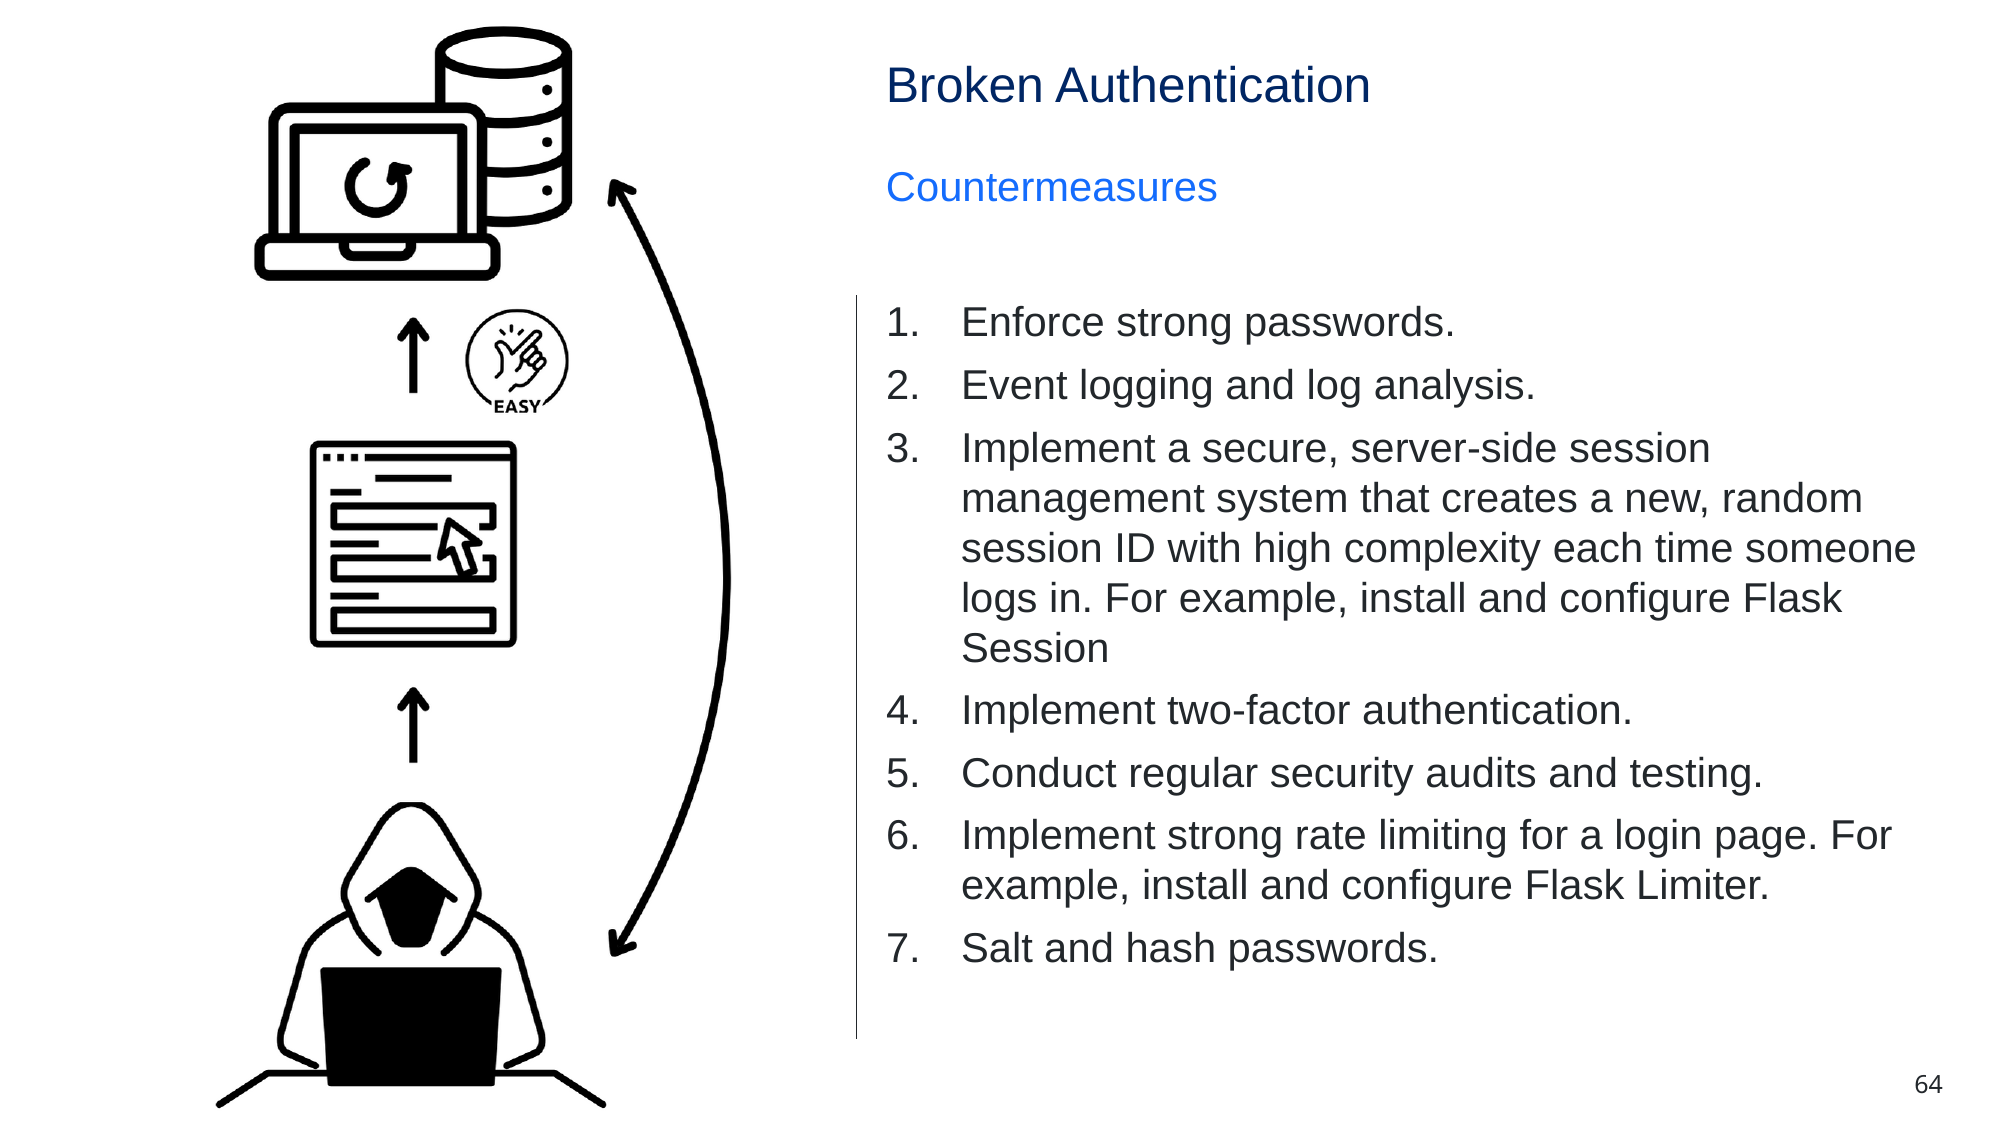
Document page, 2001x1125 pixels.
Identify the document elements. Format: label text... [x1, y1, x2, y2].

list Enforce strong passwords. Event logging and log analysis. Implement a secure, server-side session management system that creates a new, random session ID with high complexity each time someone logs in. For example, install and configure Flask Session Implement two-factor authentication. Conduct regular security audits and testing. Implement strong rate limiting for a login page. For example, install and configure Flask Limiter. Salt and hash passwords. [885, 295, 1937, 1040]
title Broken Authentication [885, 59, 1937, 150]
list Countermeasures [885, 161, 1937, 210]
picture [0, 0, 827, 1125]
slide_number 64 [1824, 1068, 1943, 1099]
